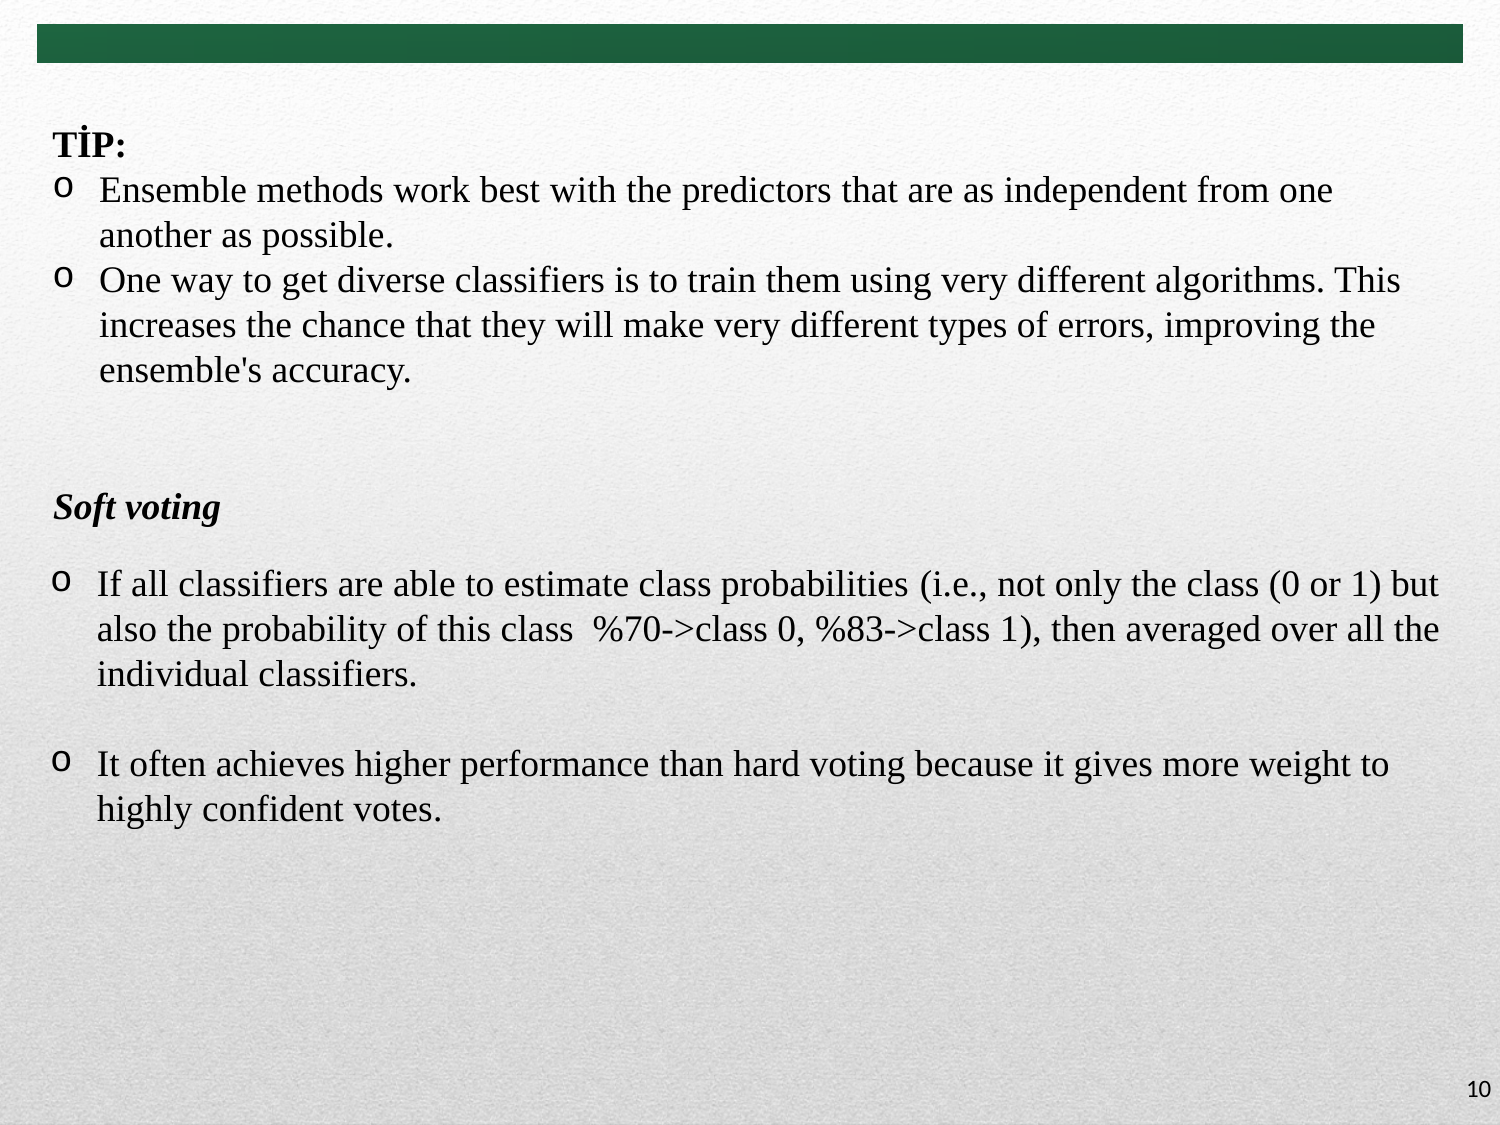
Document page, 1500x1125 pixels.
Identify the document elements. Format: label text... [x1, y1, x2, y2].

text_box Soft voting [38, 474, 237, 535]
slide_number 10 [1381, 1065, 1500, 1125]
picture [37, 24, 1463, 63]
text_box TİP: Ensemble methods work best with the predictors that are as independent from one another as possible. One way to get diverse classifiers is to train them using very different algorithms. This increases the chance that they will make very different types of errors, improving the ensemble's accuracy. [37, 112, 1463, 398]
text_box If all classifiers are able to estimate class probabilities (i.e., not only the class (0 or 1) but also the probability of this class %70->class 0, %83->class 1), then averaged over all the individual classifiers. It often achieves higher performance than hard voting because it gives more weight to highly confident votes. [49, 558, 1463, 829]
